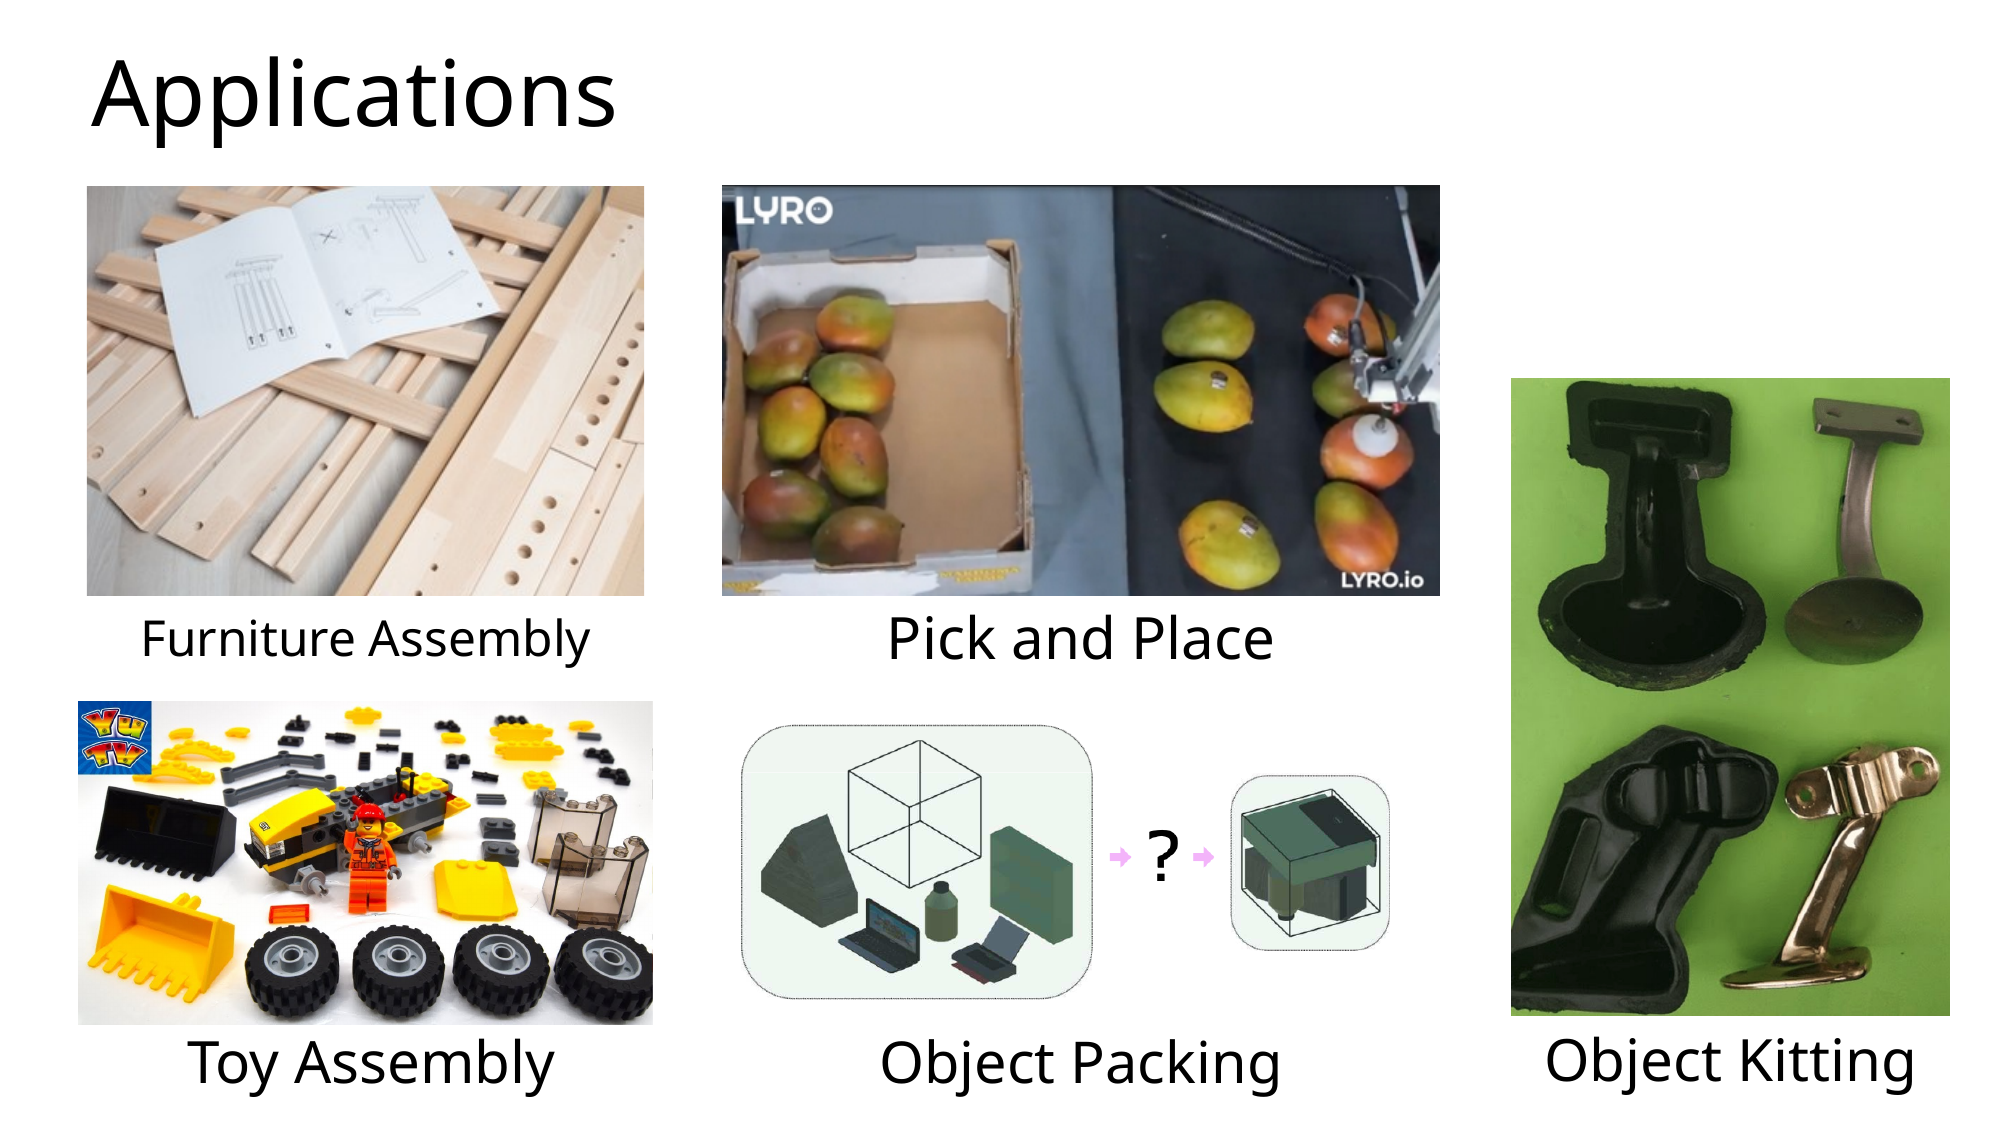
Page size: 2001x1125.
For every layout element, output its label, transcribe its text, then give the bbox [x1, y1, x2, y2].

text_box Object Packing [863, 1025, 1299, 1105]
picture [722, 701, 1440, 1025]
picture [1497, 364, 1965, 1030]
text_box Furniture Assembly [107, 601, 624, 680]
text_box Applications [76, 0, 1801, 193]
picture [78, 701, 653, 1025]
picture [722, 185, 1440, 596]
text_box Toy Assembly [112, 1025, 630, 1105]
text_box Object Kitting [1472, 1022, 1990, 1102]
text_box Pick and Place [863, 600, 1299, 680]
picture [86, 186, 645, 596]
